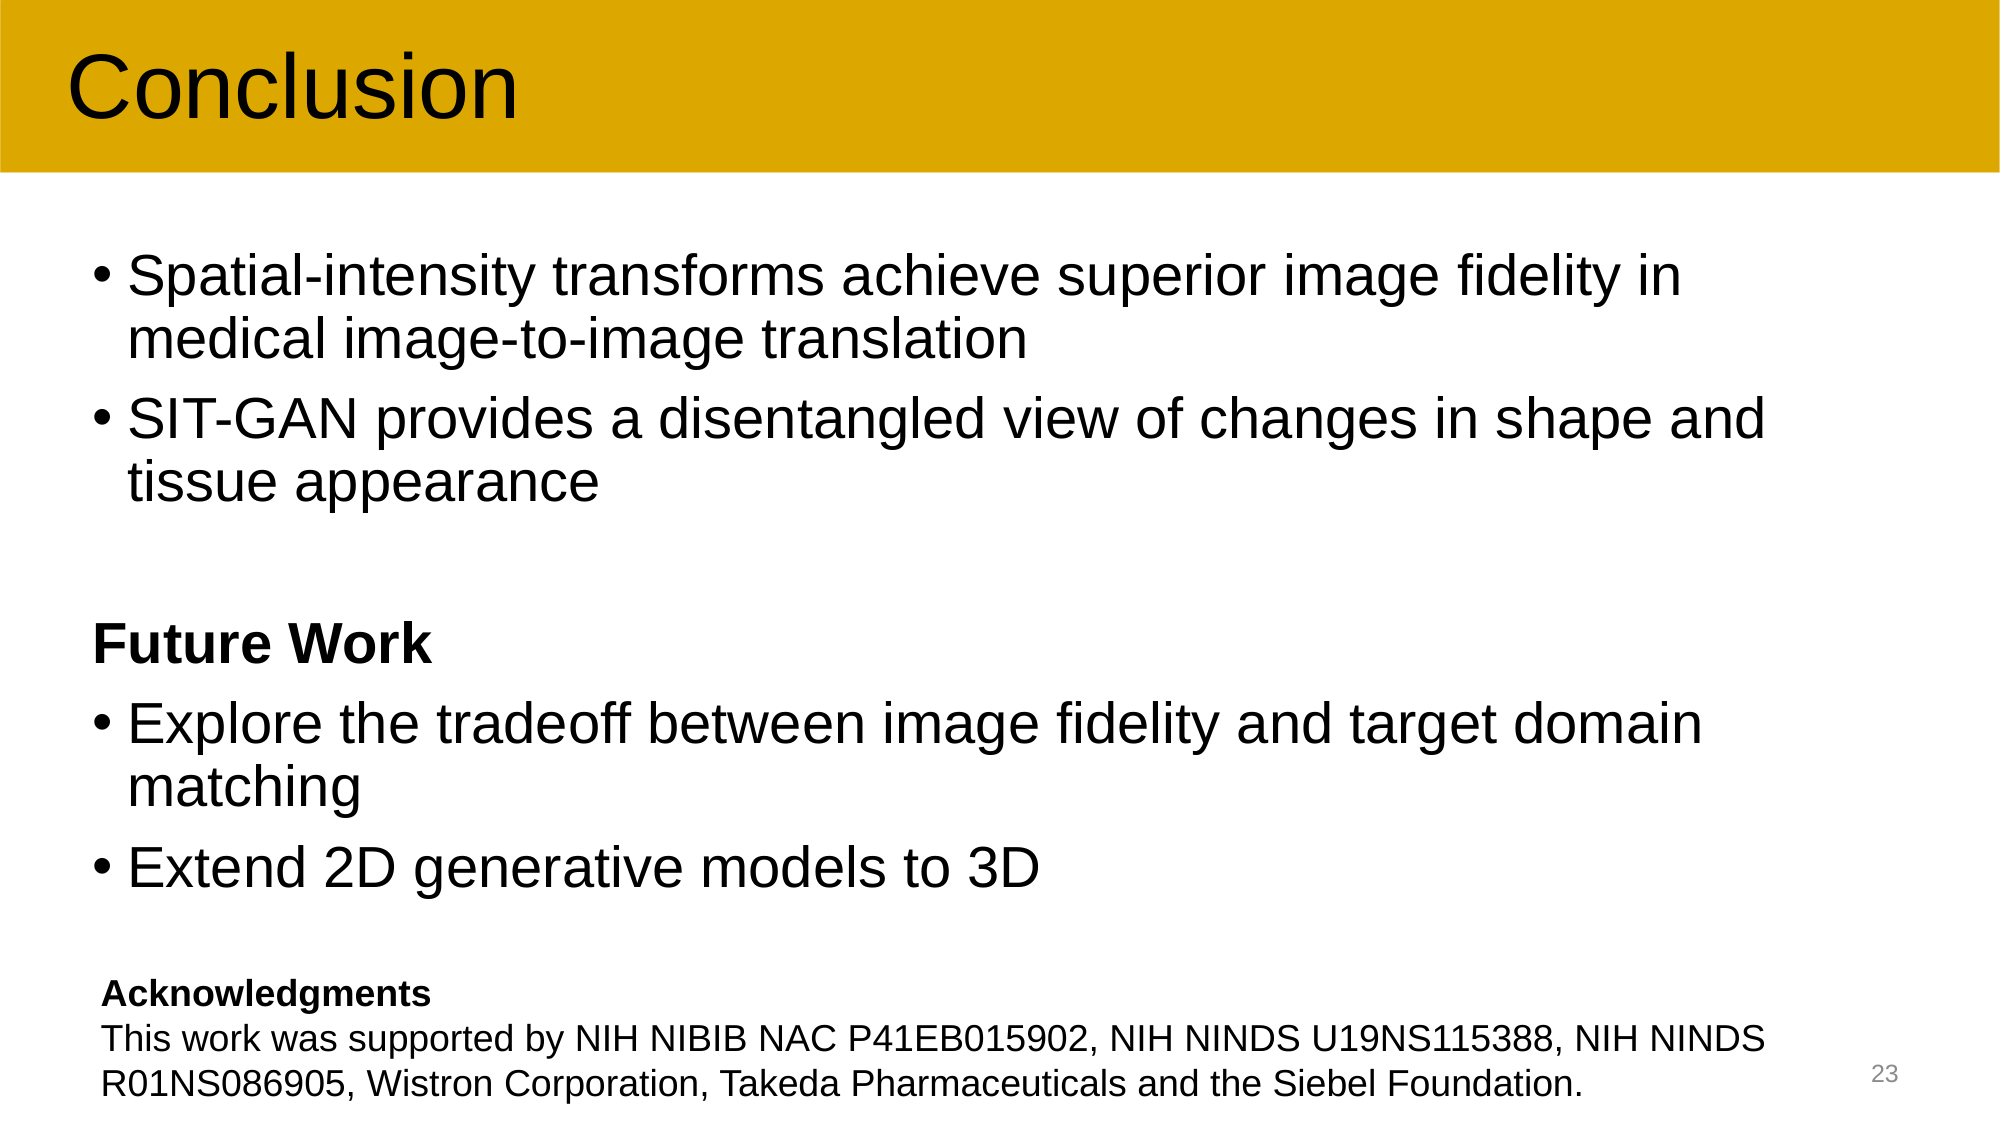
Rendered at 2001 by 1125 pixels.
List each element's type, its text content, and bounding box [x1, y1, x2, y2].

slide_number 23 [1464, 1042, 1915, 1103]
list Spatial-intensity transforms achieve superior image fidelity in medical image-to-image translation SIT-GAN provides a disentangled view of changes in shape and tissue appearance Future Work Explore the tradeoff between image fidelity and target domain matching Extend 2D generative models to 3D [77, 237, 1915, 908]
text_box Acknowledgments This work was supported by NIH NIBIB NAC P41EB015902, NIH NINDS U19NS115388, NIH NINDS R01NS086905, Wistron Corporation, Takeda Pharmaceuticals and the Siebel Foundation. [85, 961, 1991, 1111]
title Conclusion [51, 4, 1915, 174]
